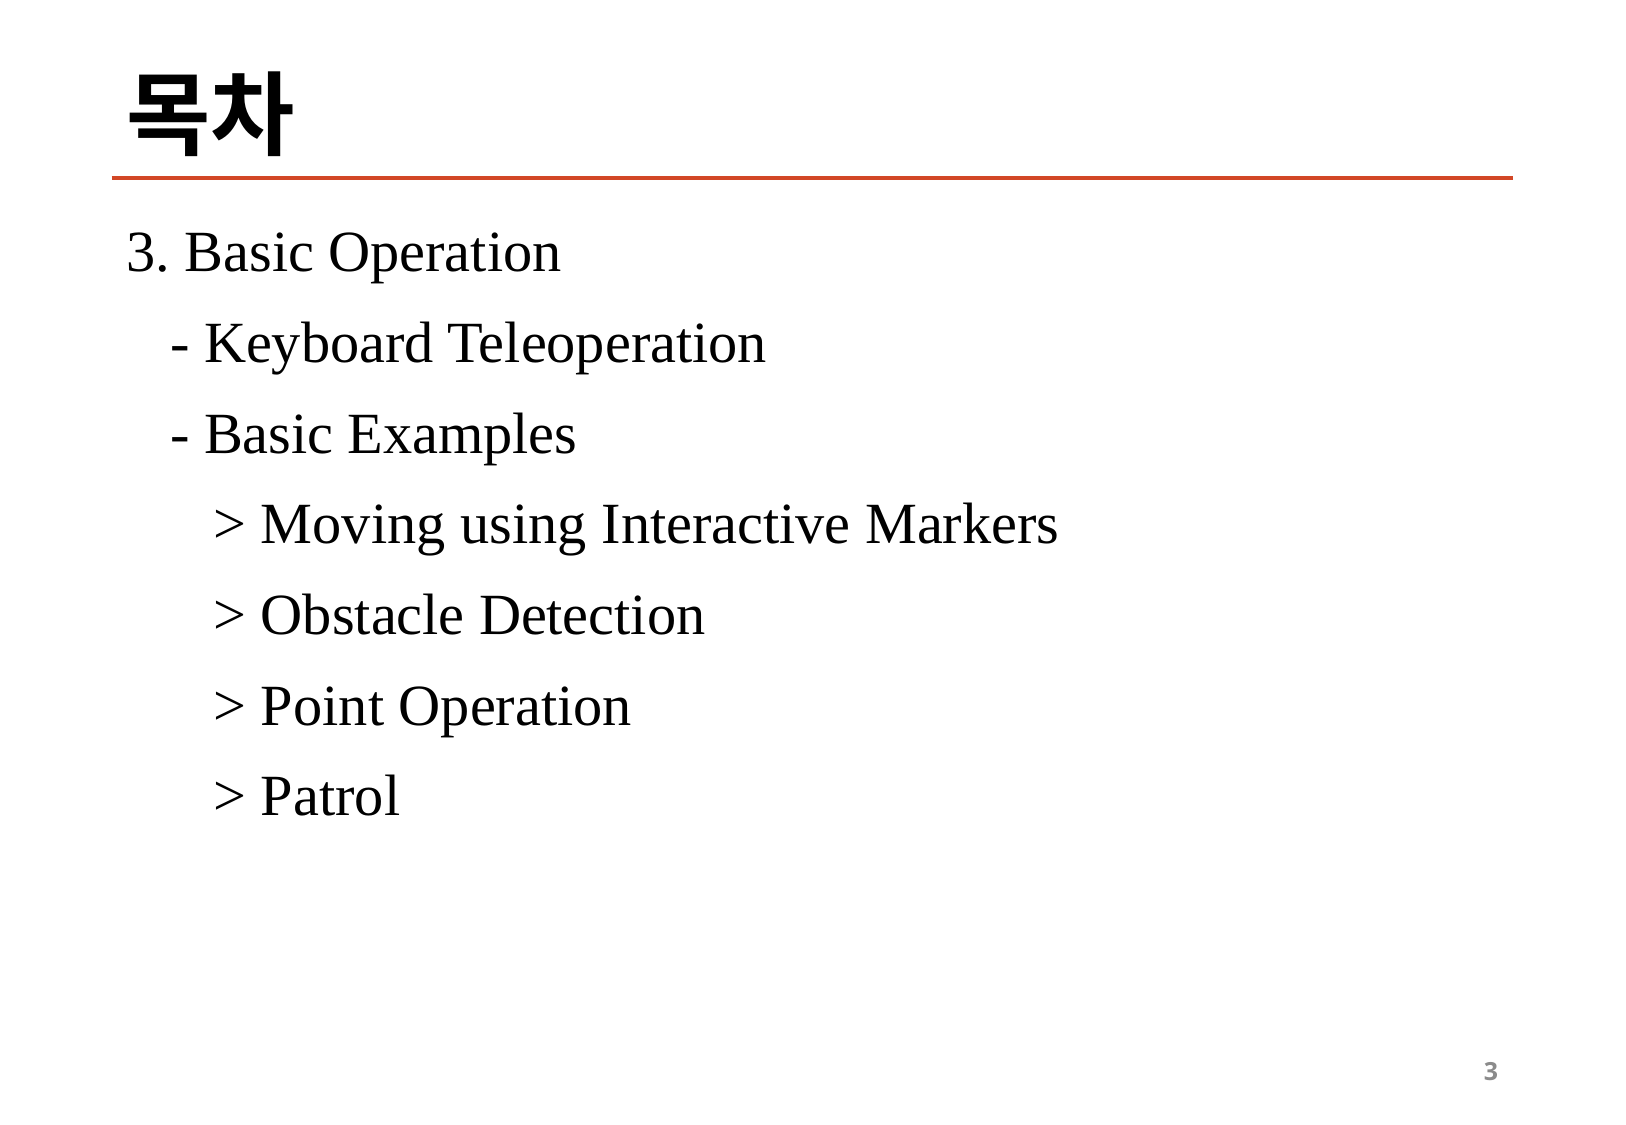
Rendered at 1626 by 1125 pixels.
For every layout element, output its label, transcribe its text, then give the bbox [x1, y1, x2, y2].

title 목차 [111, 59, 1514, 179]
list 3. Basic Operation - Keyboard Teleoperation - Basic Examples > Moving using Interactive Markers > Obstacle Detection > Point Operation > Patrol [111, 205, 1514, 1014]
slide_number 3 [1433, 1042, 1514, 1103]
